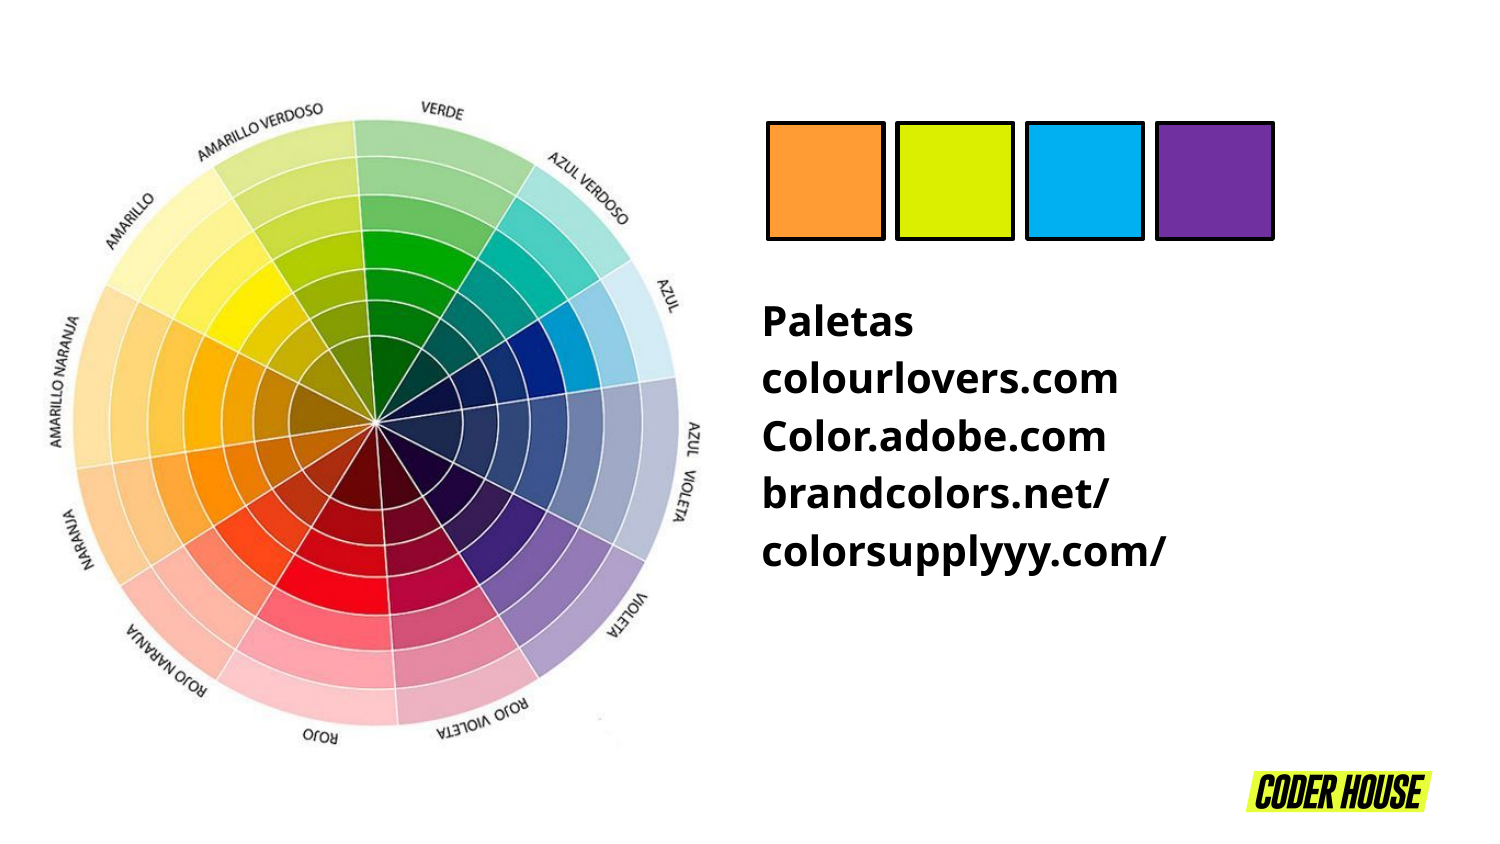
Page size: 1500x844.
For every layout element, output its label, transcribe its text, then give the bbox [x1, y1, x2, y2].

text_box [1027, 122, 1144, 239]
text_box Paletas colourlovers.com Color.adobe.com brandcolors.net/ colorsupplyyy.com/ [746, 271, 1437, 679]
text_box [1157, 122, 1273, 239]
picture [1241, 764, 1437, 819]
picture [43, 89, 712, 754]
text_box [897, 122, 1014, 239]
text_box [767, 122, 884, 239]
